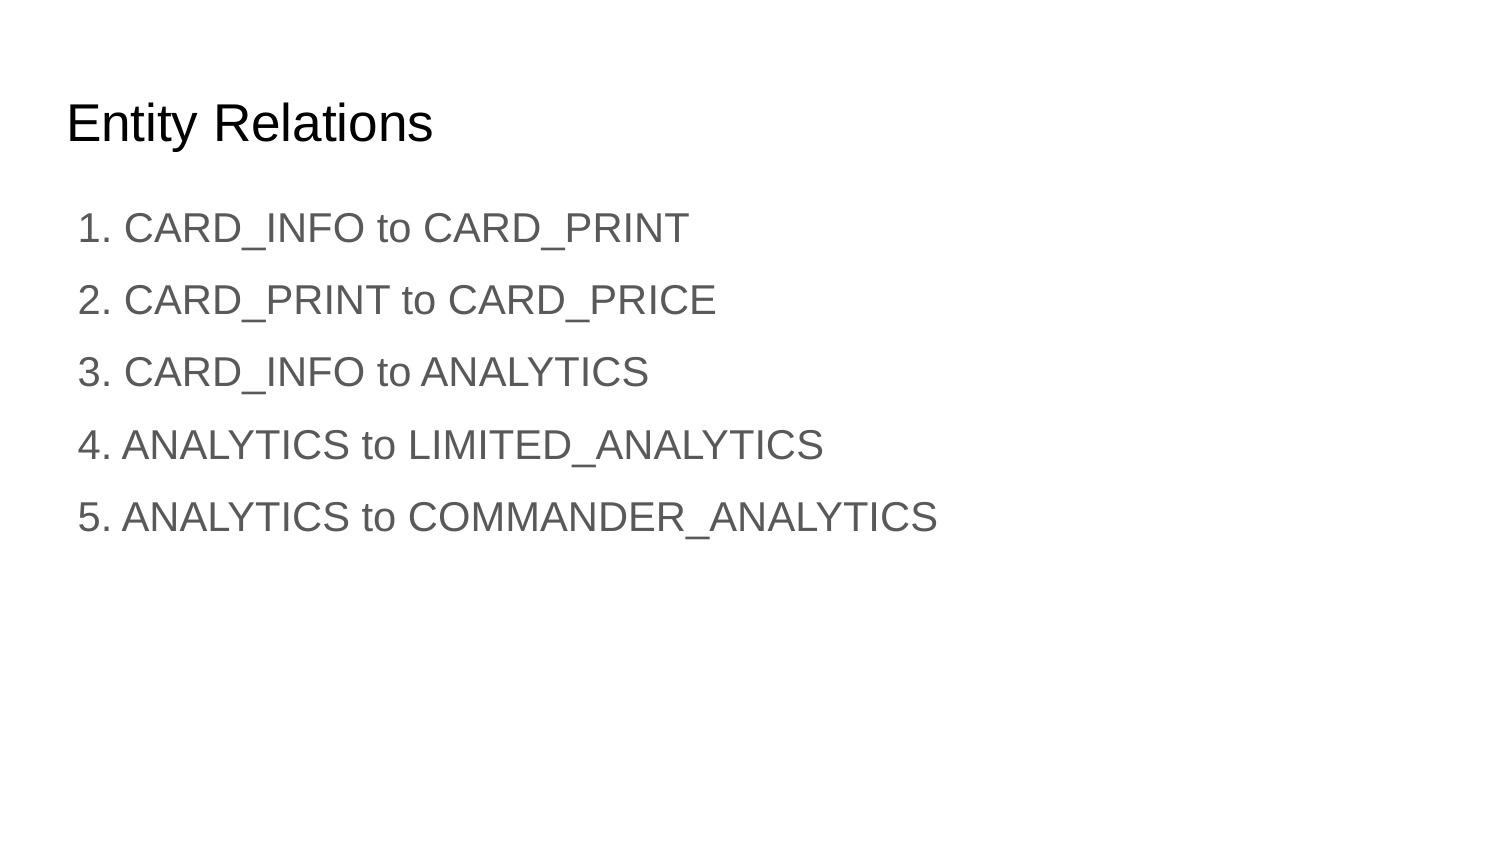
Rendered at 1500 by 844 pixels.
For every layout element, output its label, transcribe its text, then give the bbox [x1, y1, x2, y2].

list 1. CARD_INFO to CARD_PRINT 2. CARD_PRINT to CARD_PRICE 3. CARD_INFO to ANALYTICS 4. ANALYTICS to LIMITED_ANALYTICS 5. ANALYTICS to COMMANDER_ANALYTICS [51, 189, 1449, 750]
title Entity Relations [51, 72, 1449, 167]
